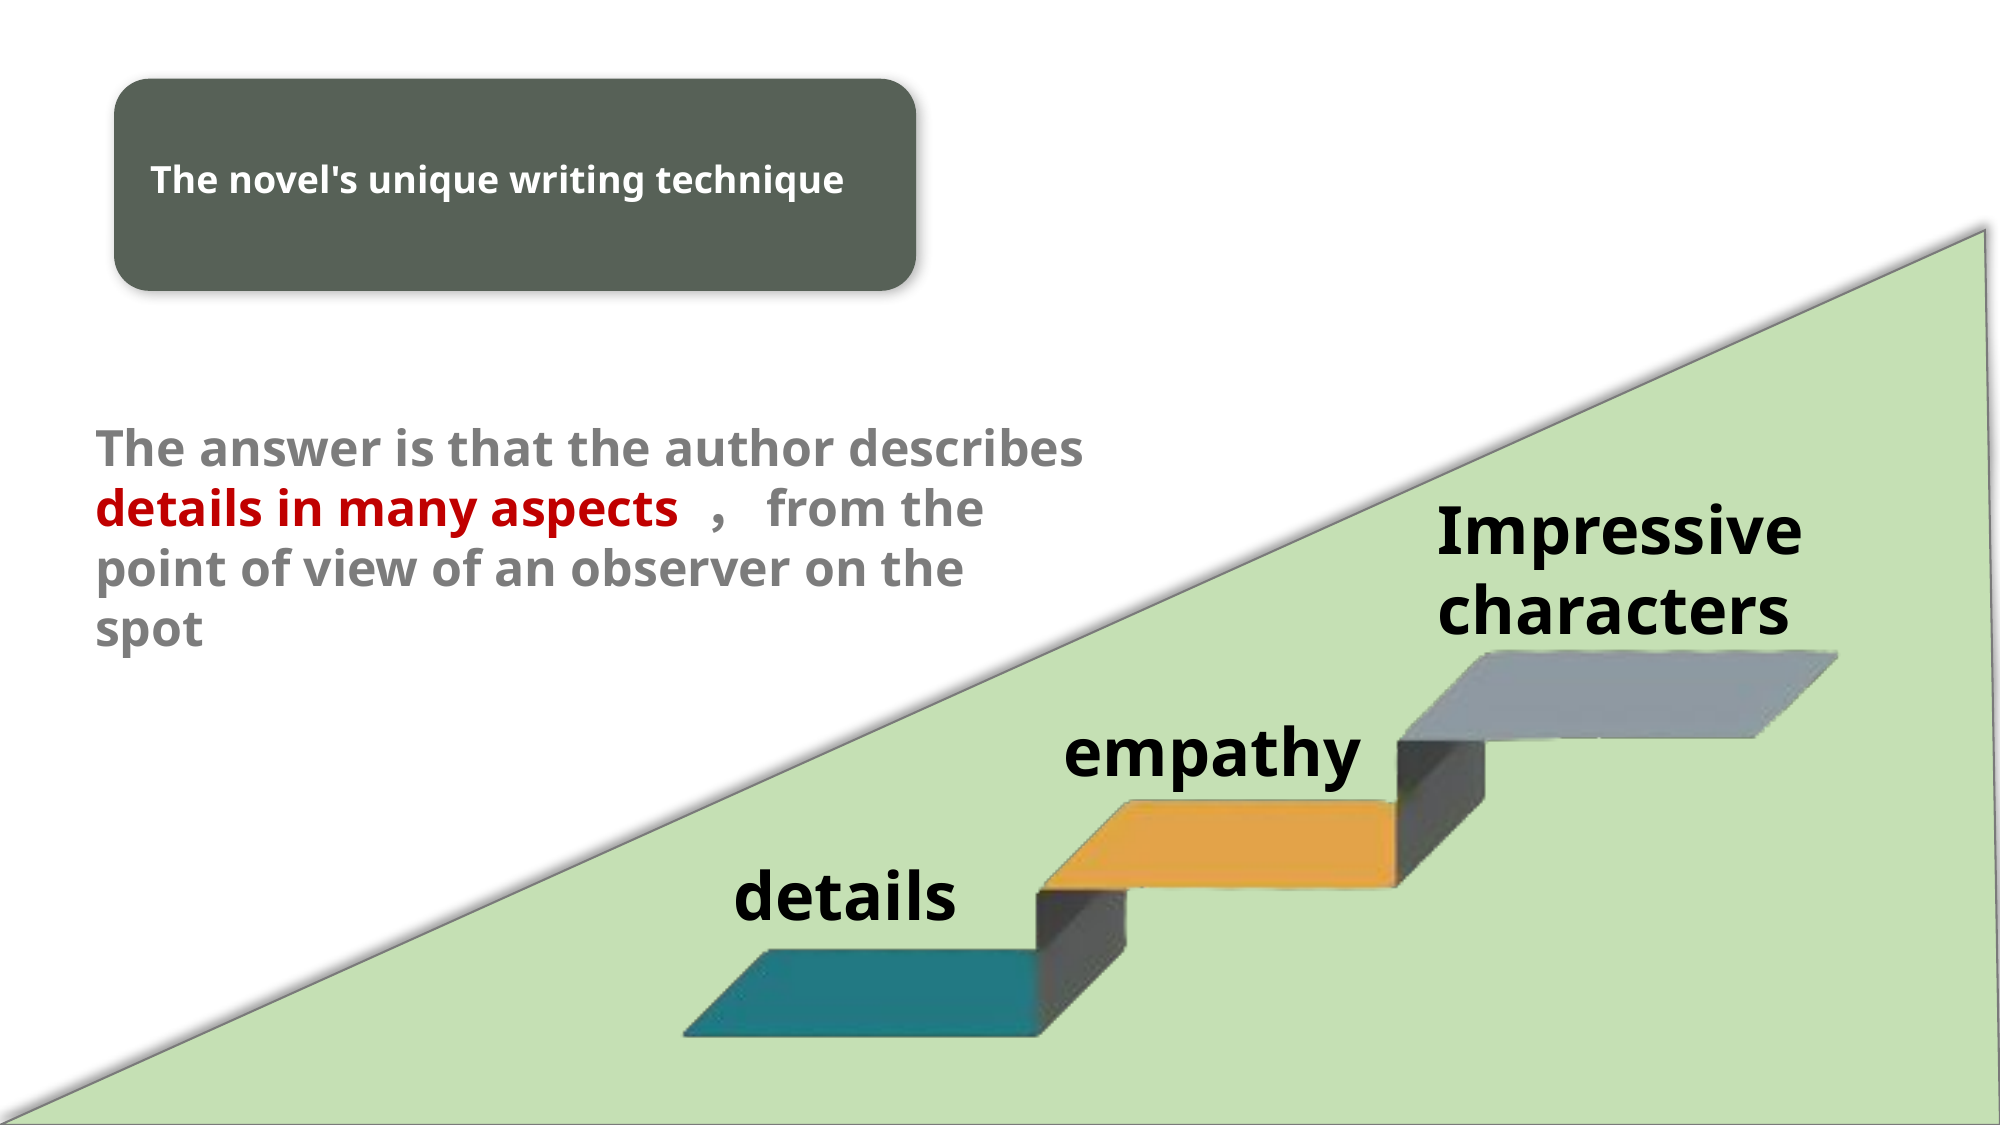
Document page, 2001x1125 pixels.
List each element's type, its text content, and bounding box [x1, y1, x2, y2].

text_box [0, 868, 566, 1125]
text_box Impressive characters [1985, 480, 2000, 656]
text_box [1874, 228, 1991, 480]
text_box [114, 78, 956, 291]
picture [566, 279, 1985, 1125]
text_box [1985, 656, 2000, 1125]
text_box The answer is that the author describes details in many aspects ，from the point of view of an observer on the spot [80, 409, 566, 665]
